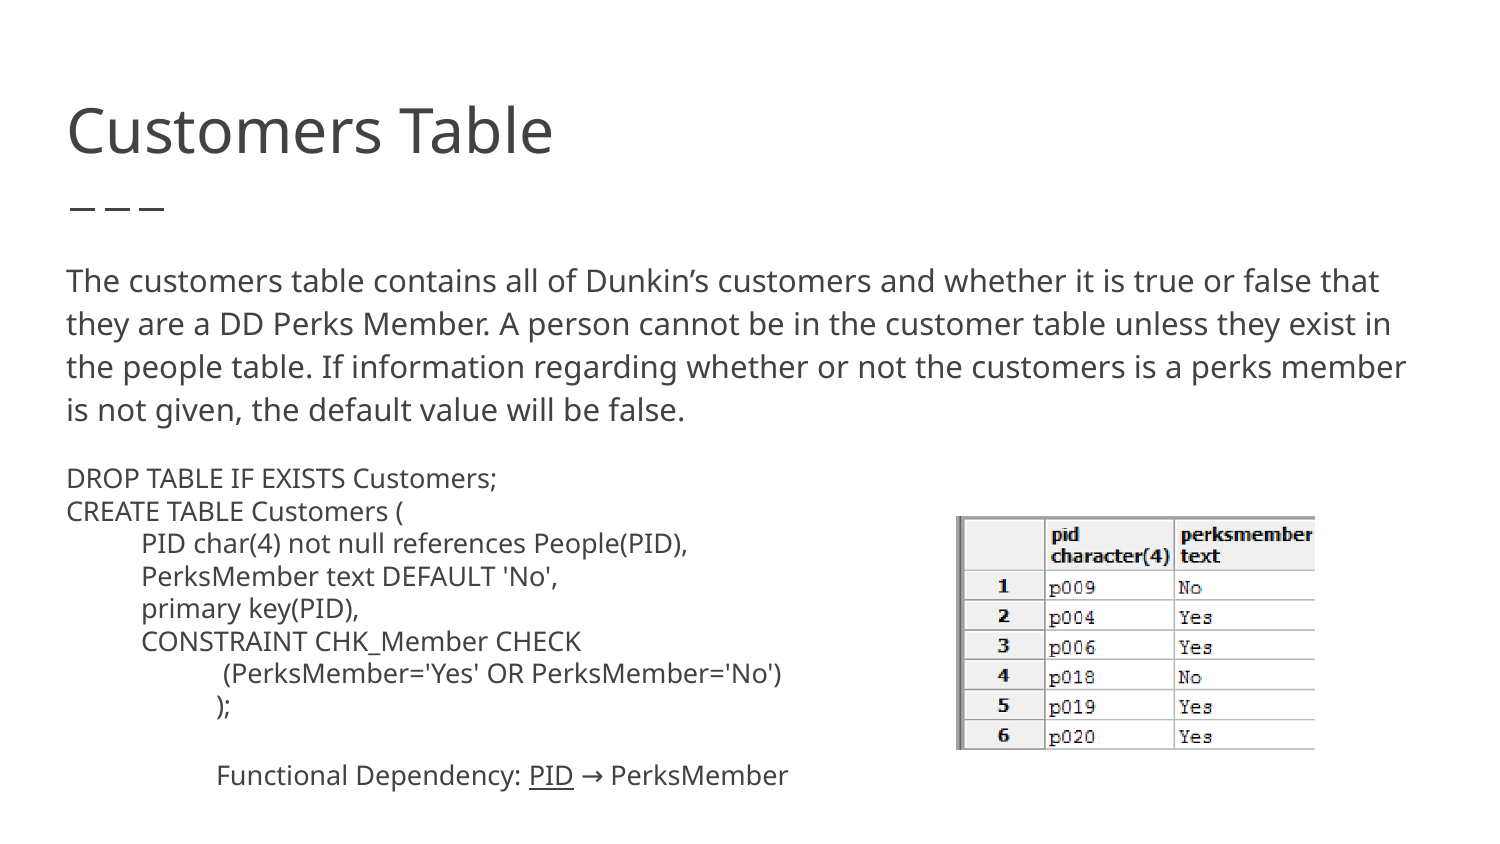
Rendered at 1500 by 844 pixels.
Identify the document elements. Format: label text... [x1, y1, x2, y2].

title Customers Table [51, 61, 1449, 182]
picture [955, 516, 1316, 750]
list The customers table contains all of Dunkin’s customers and whether it is true or false that they are a DD Perks Member. A person cannot be in the customer table unless they exist in the people table. If information regarding whether or not the customers is a perks member is not given, the default value will be false. DROP TABLE IF EXISTS Customers; CREATE TABLE Customers ( PID char(4) not null references People(PID), PerksMember text DEFAULT 'No', primary key(PID), CONSTRAINT CHK_Member CHECK (PerksMember='Yes' OR PerksMember='No') ); Functional Dependency: PID → PerksMember [51, 240, 1449, 750]
